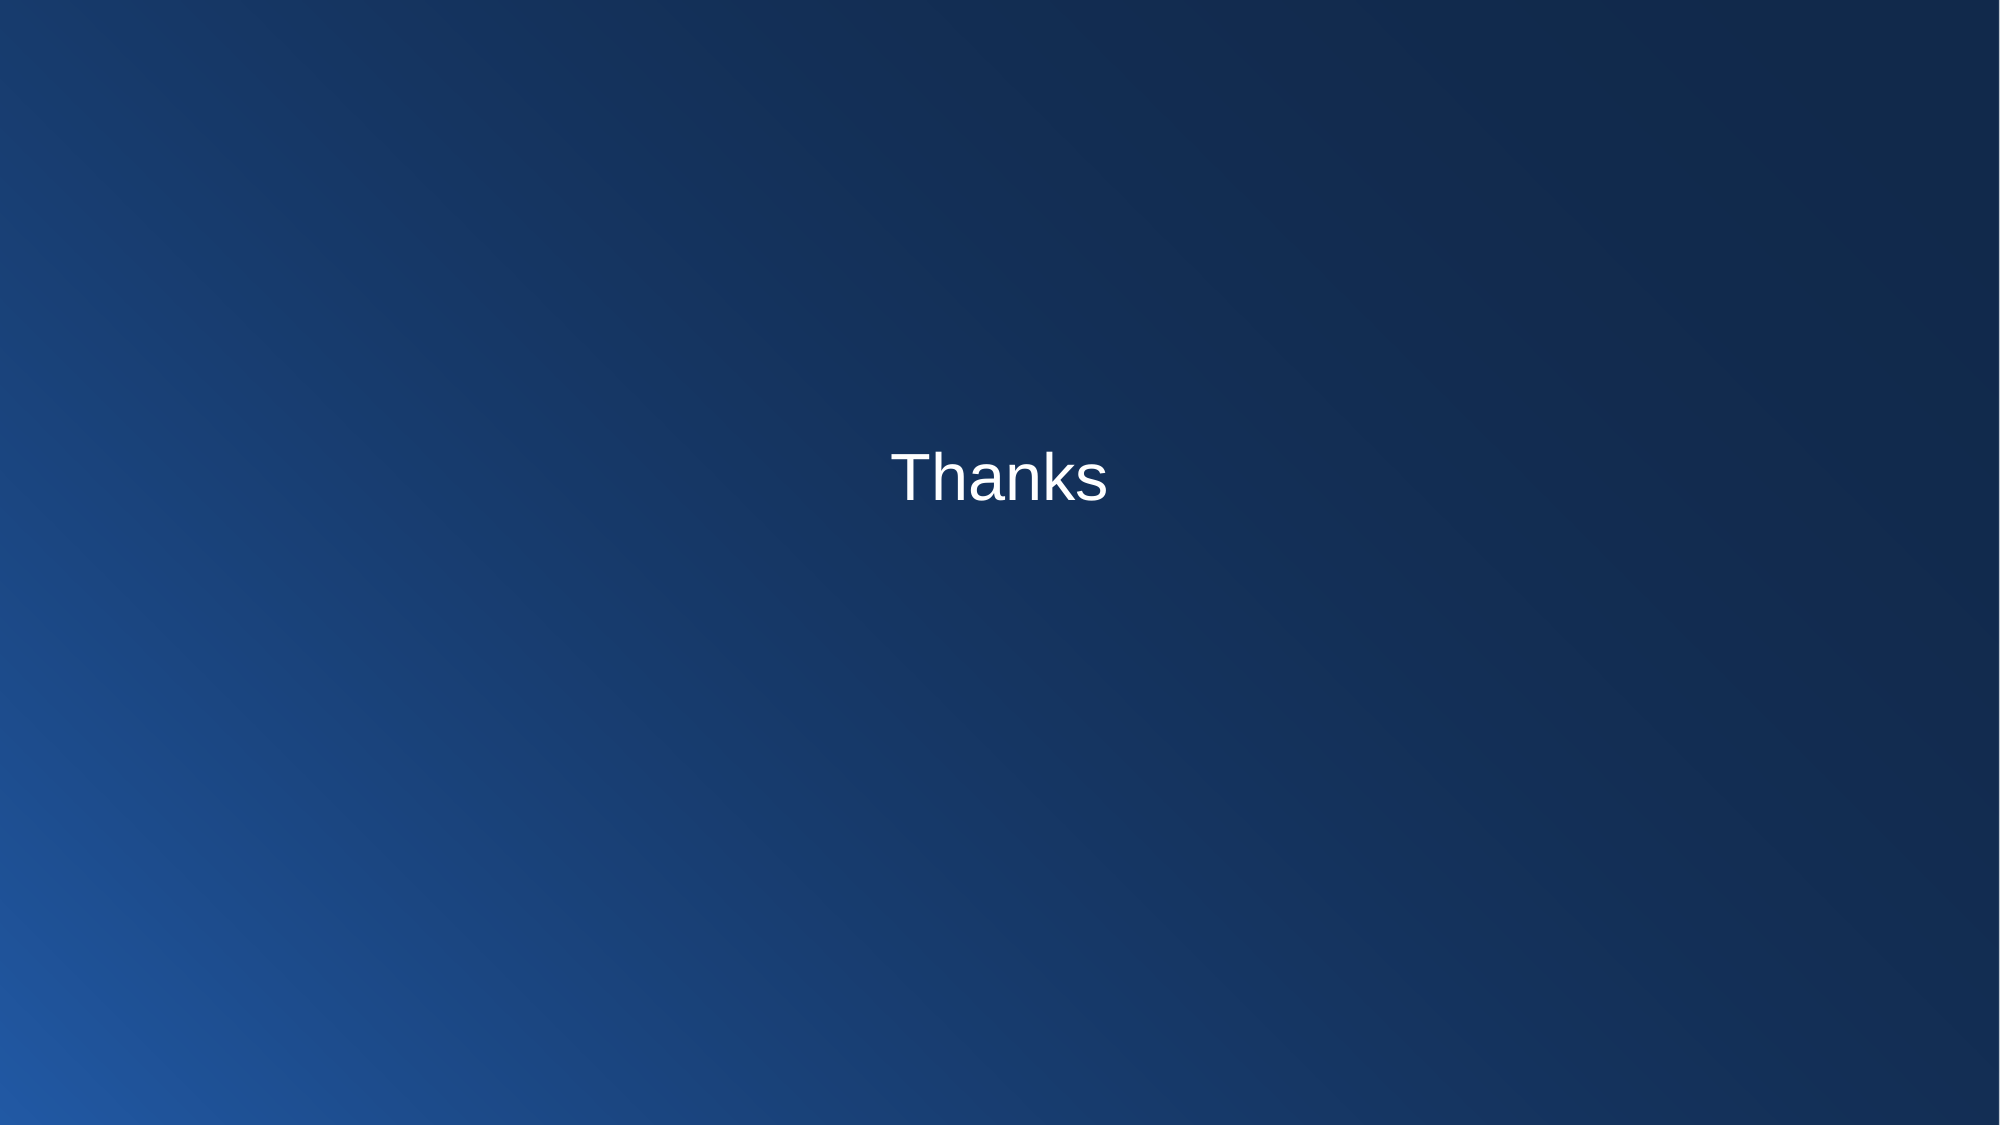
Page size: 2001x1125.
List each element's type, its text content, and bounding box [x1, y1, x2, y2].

text_box Thanks [821, 426, 1178, 522]
picture [0, 0, 2000, 1125]
